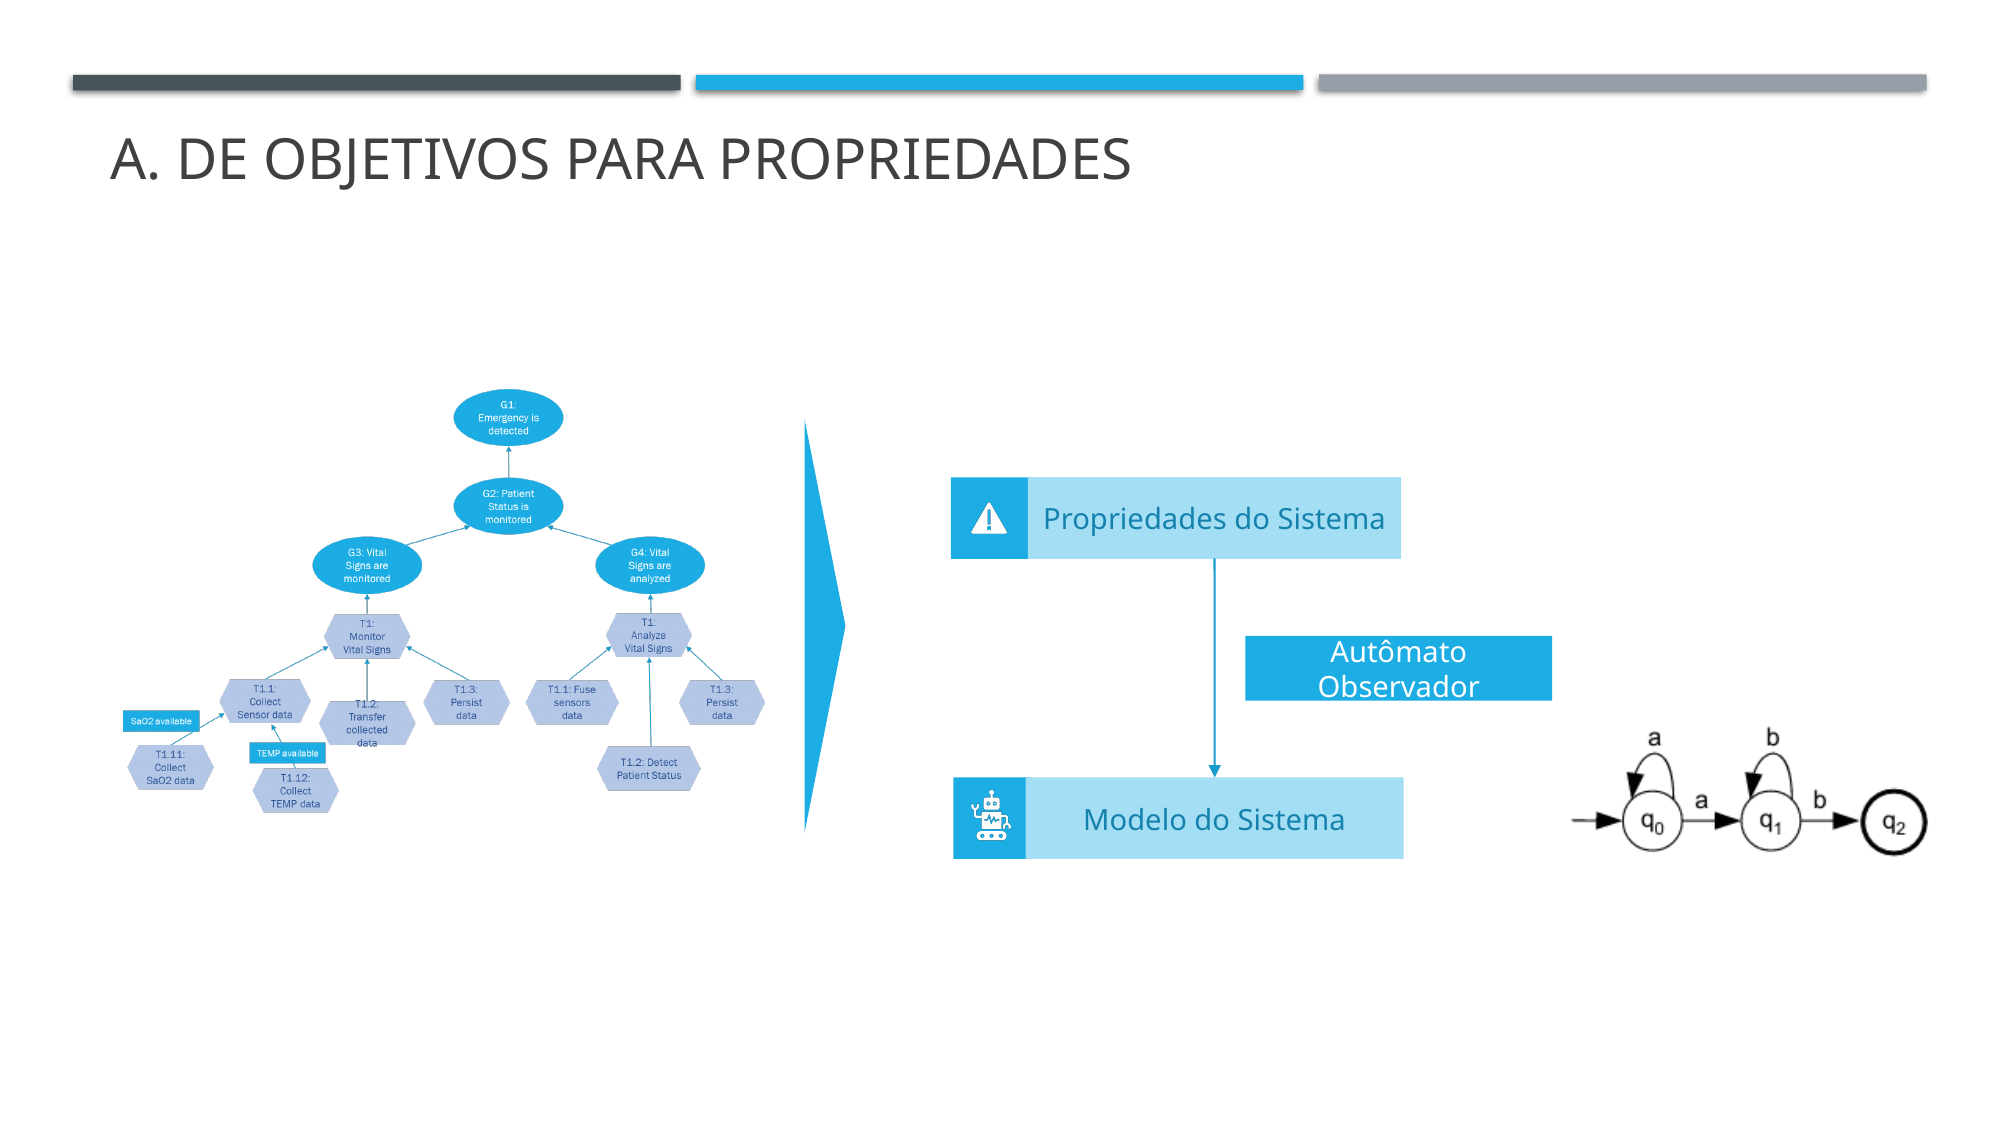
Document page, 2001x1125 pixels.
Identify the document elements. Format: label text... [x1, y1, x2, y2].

picture [1560, 704, 1940, 908]
text_box Modelo do Sistema [1024, 776, 1405, 861]
text_box A. De objetivos para propriedades [95, 115, 1905, 198]
picture [961, 785, 1023, 847]
text_box [802, 417, 848, 835]
text_box Propriedades do Sistema [1026, 475, 1403, 561]
picture [969, 498, 1010, 539]
text_box [949, 476, 1026, 561]
picture [123, 389, 766, 817]
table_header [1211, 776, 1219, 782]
text_box [952, 776, 1024, 861]
text_box Autômato Observador [1244, 634, 1554, 702]
